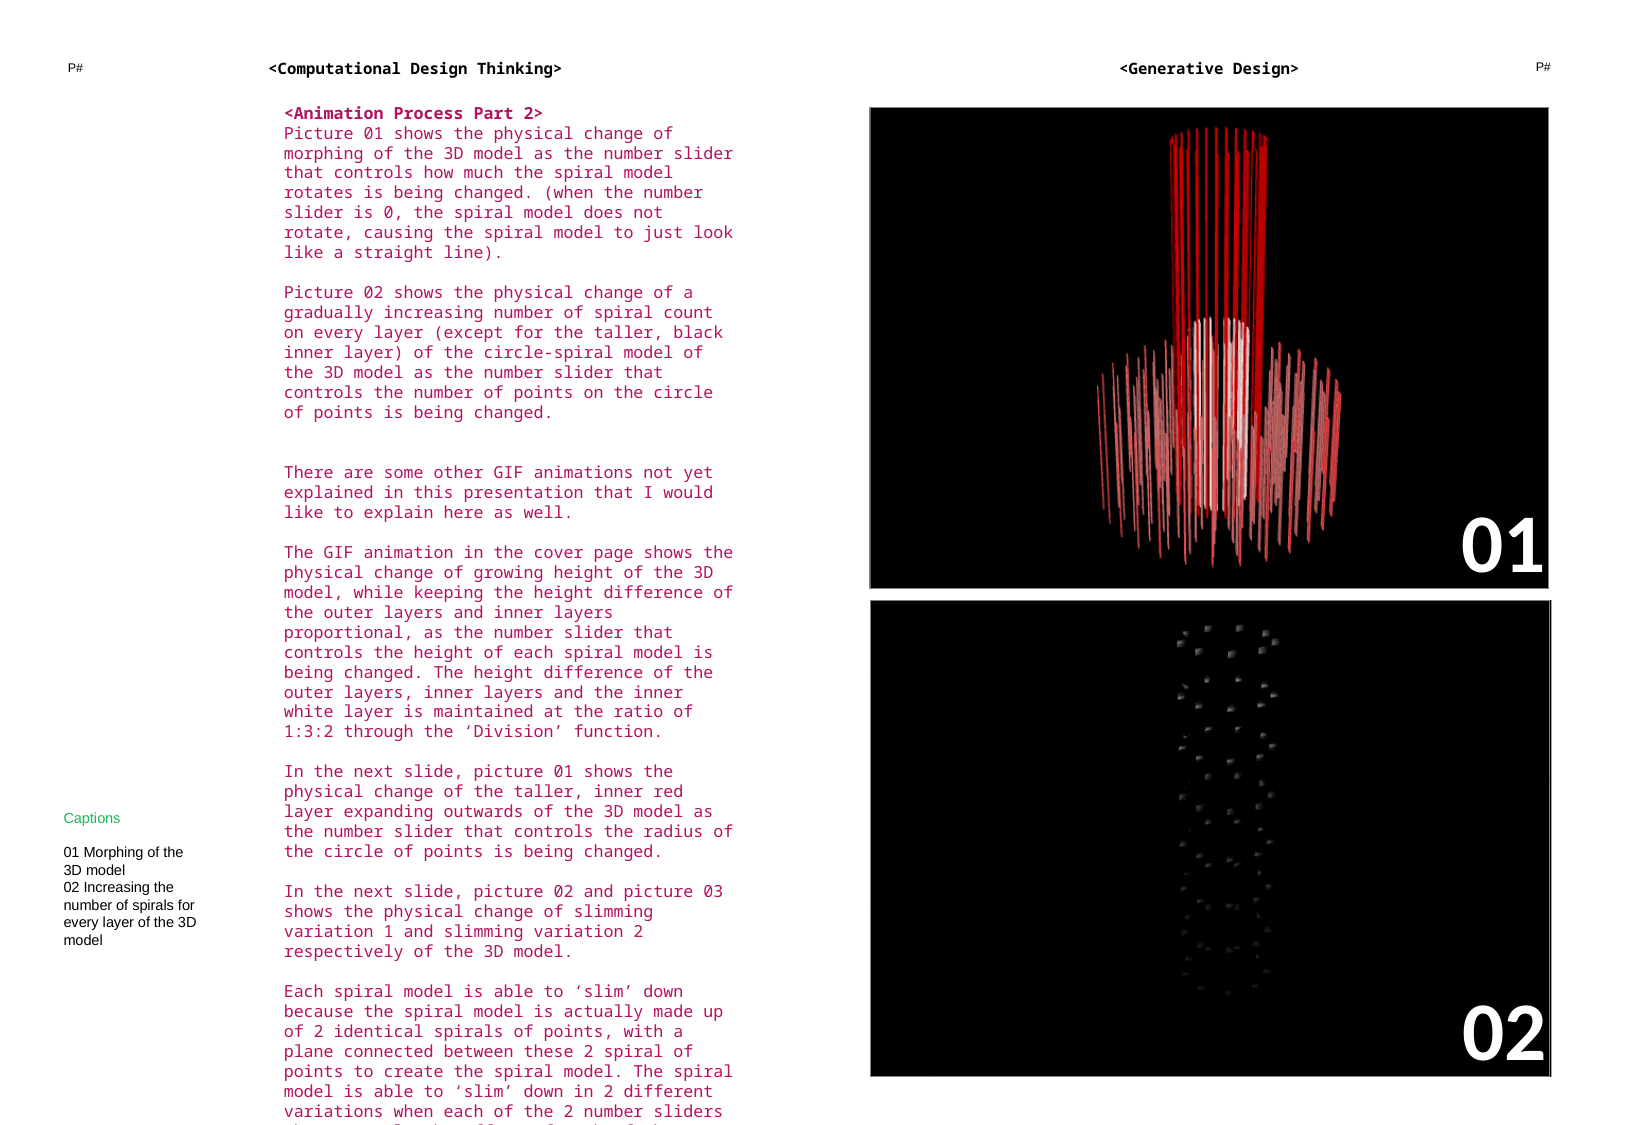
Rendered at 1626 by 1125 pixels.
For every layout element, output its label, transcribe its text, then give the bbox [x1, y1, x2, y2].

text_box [48, 801, 220, 993]
picture [870, 107, 1549, 589]
text_box <Animation Process Part 2> Picture 01 shows the physical change of morphing of the 3D model as the number slider that controls how much the spiral model rotates is being changed. (when the number slider is 0, the spiral model does not rotate, causing the spiral model to just look like a straight line). Picture 02 shows the physical change of a gradually increasing number of spiral count on every layer (except for the taller, black inner layer) of the circle-spiral model of the 3D model as the number slider that controls the number of points on the circle of points is being changed. There are some other GIF animations not yet explained in this presentation that I would like to explain here as well. The GIF animation in the cover page shows the physical change of growing height of the 3D model, while keeping the height difference of the outer layers and inner layers proportional, as the number slider that controls the height of each spiral model is being changed. The height difference of the outer layers, inner layers and the inner white layer is maintained at the ratio of 1:3:2 through the ‘Division’ function. In the next slide, picture 01 shows the physical change of the taller, inner red layer expanding outwards of the 3D model as the number slider that controls the radius of the circle of points is being changed. In the next slide, picture 02 and picture 03 shows the physical change of slimming variation 1 and slimming variation 2 respectively of the 3D model. Each spiral model is able to ‘slim’ down because the spiral model is actually made up of 2 identical spirals of points, with a plane connected between these 2 spiral of points to create the spiral model. The spiral model is able to ‘slim’ down in 2 different variations when each of the 2 number sliders that controls the offset of each of the spiral of points is changed. [268, 94, 757, 1067]
text_box P# [53, 53, 165, 83]
text_box <Generative Design> [1036, 51, 1383, 86]
text_box P# [1453, 51, 1566, 82]
text_box <Computational Design Thinking> [242, 51, 589, 86]
picture [870, 600, 1552, 1077]
